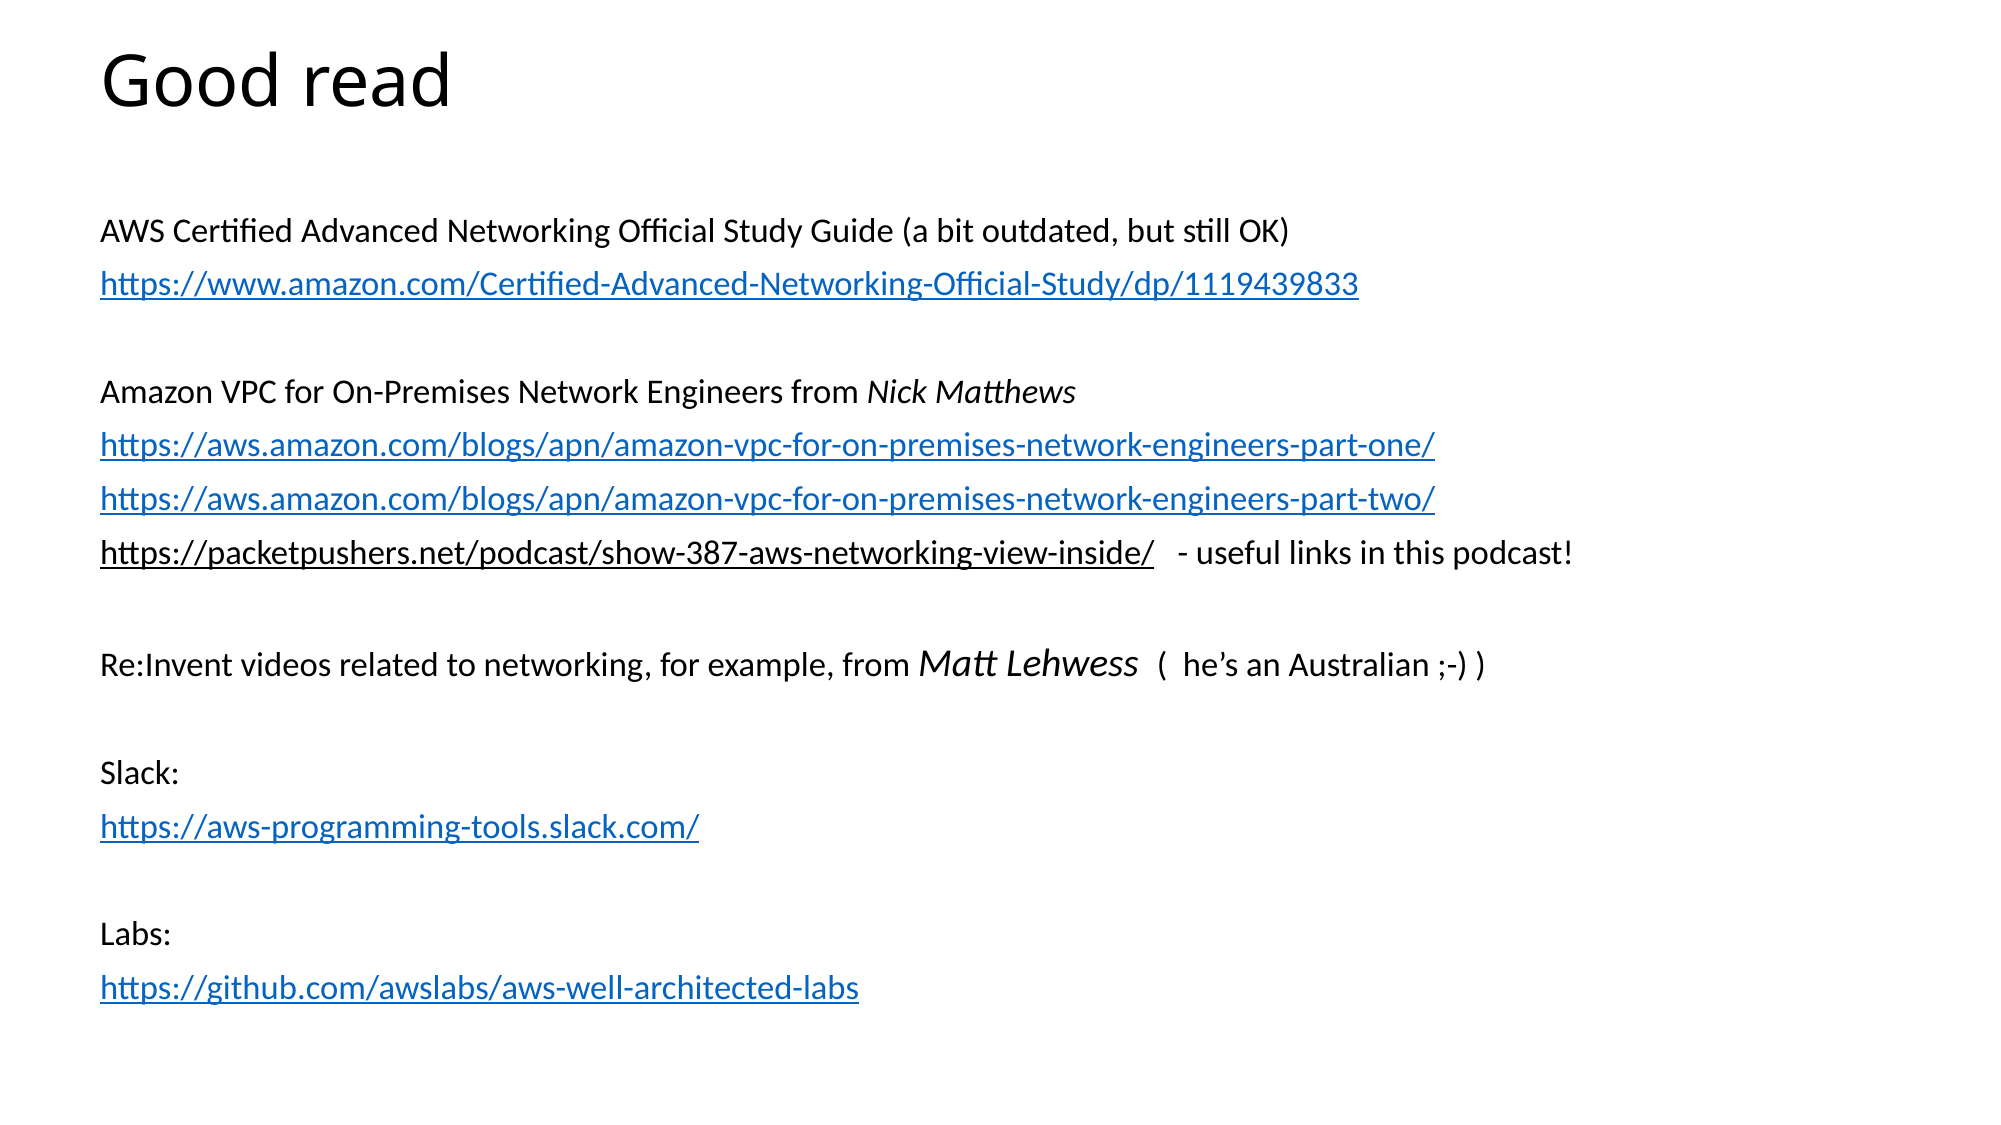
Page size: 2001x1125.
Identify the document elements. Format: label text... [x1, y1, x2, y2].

list AWS Certified Advanced Networking Official Study Guide (a bit outdated, but still OK) https://www.amazon.com/Certified-Advanced-Networking-Official-Study/dp/1119439833 Amazon VPC for On-Premises Network Engineers from Nick Matthews https://aws.amazon.com/blogs/apn/amazon-vpc-for-on-premises-network-engineers-part-one/ https://aws.amazon.com/blogs/apn/amazon-vpc-for-on-premises-network-engineers-part-two/ https://packetpushers.net/podcast/show-387-aws-networking-view-inside/ - useful links in this podcast! Re:Invent videos related to networking, for example, from Matt Lehwess ( he’s an Australian ;-) ) Slack: https://aws-programming-tools.slack.com/ Labs: https://github.com/awslabs/aws-well-architected-labs [85, 204, 1915, 1023]
title Good read [85, 37, 1915, 130]
